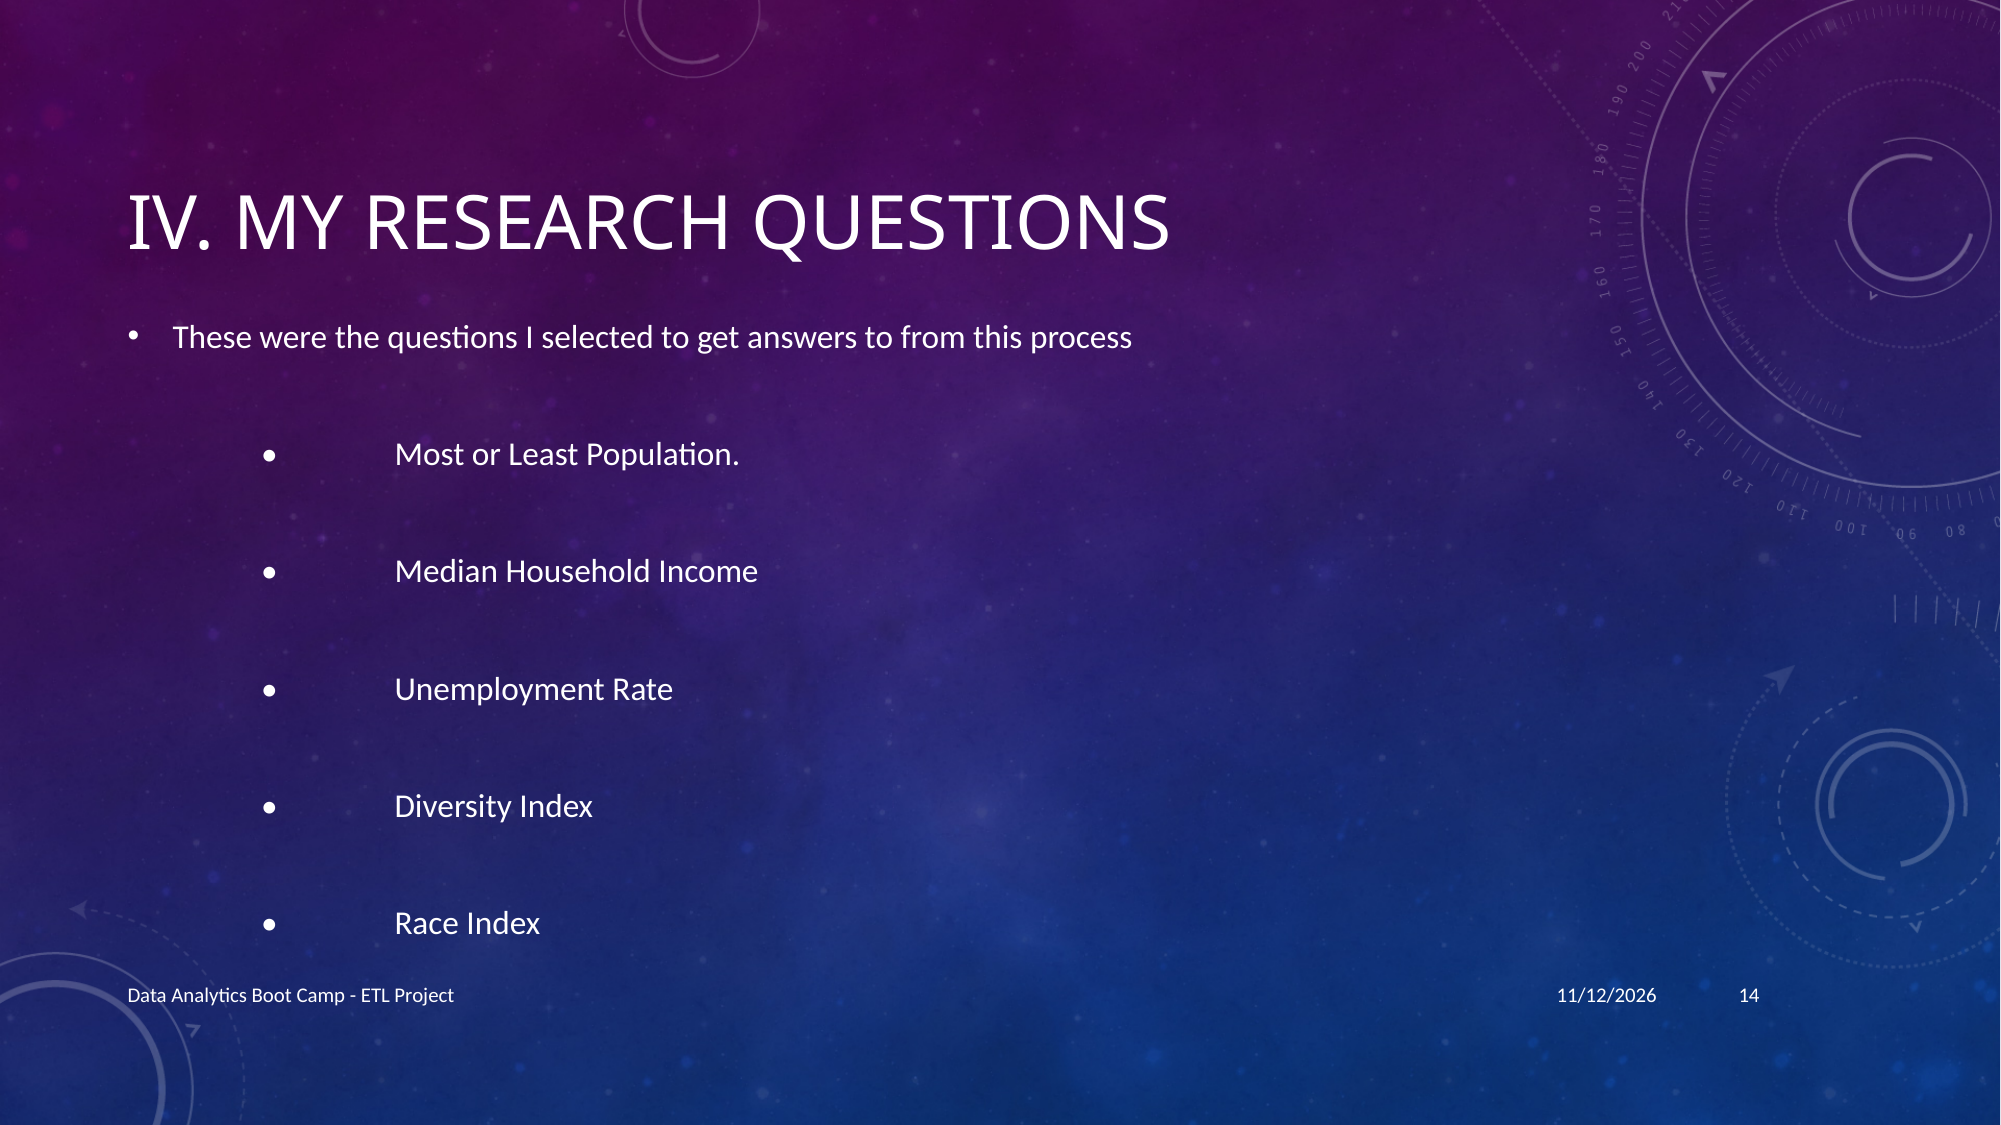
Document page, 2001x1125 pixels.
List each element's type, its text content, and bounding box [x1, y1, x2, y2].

slide_number 14 [1684, 963, 1775, 1025]
title IV. My research questions [112, 99, 1775, 306]
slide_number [1409, 963, 1672, 1025]
picture [0, 0, 2001, 1125]
list These were the questions I selected to get answers to from this process • Most or Least Population. • Median Household Income • Unemployment Rate • Diversity Index • Race Index [112, 306, 1775, 950]
footer Data Analytics Boot Camp - ETL Project [112, 963, 1397, 1025]
